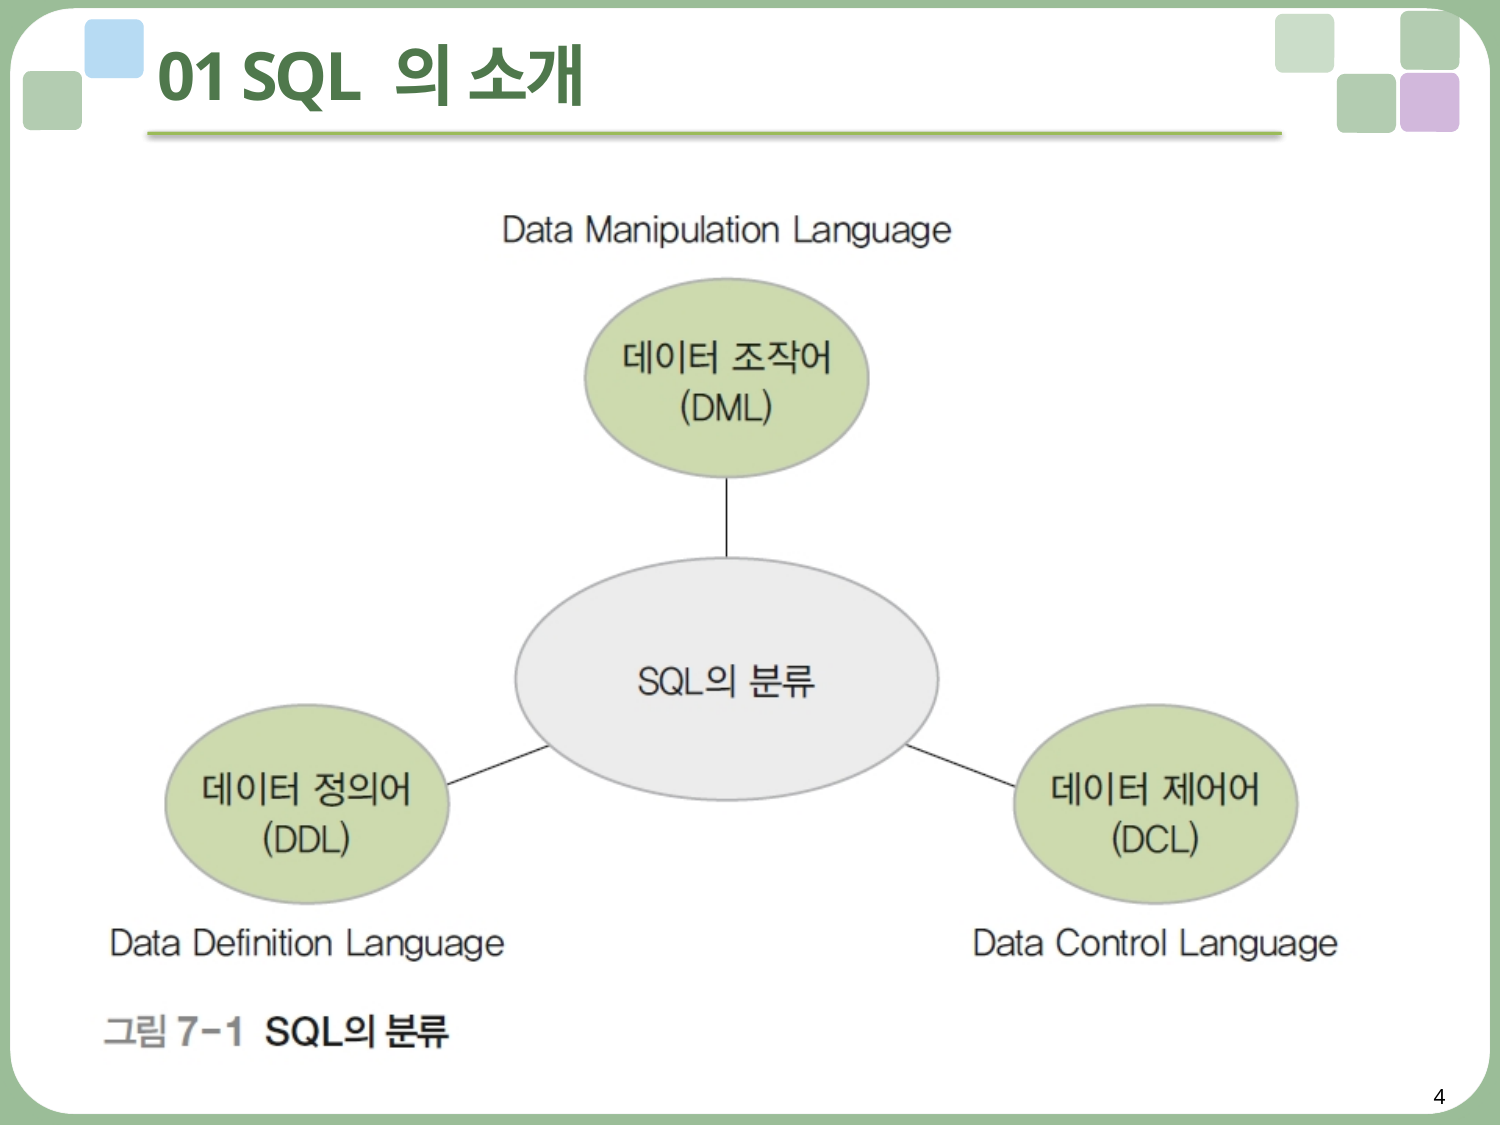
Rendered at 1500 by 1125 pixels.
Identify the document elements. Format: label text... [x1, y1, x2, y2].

title 01 SQL 의 소개 [142, 25, 1459, 123]
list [85, 189, 1403, 1066]
picture [0, 0, 1500, 1125]
